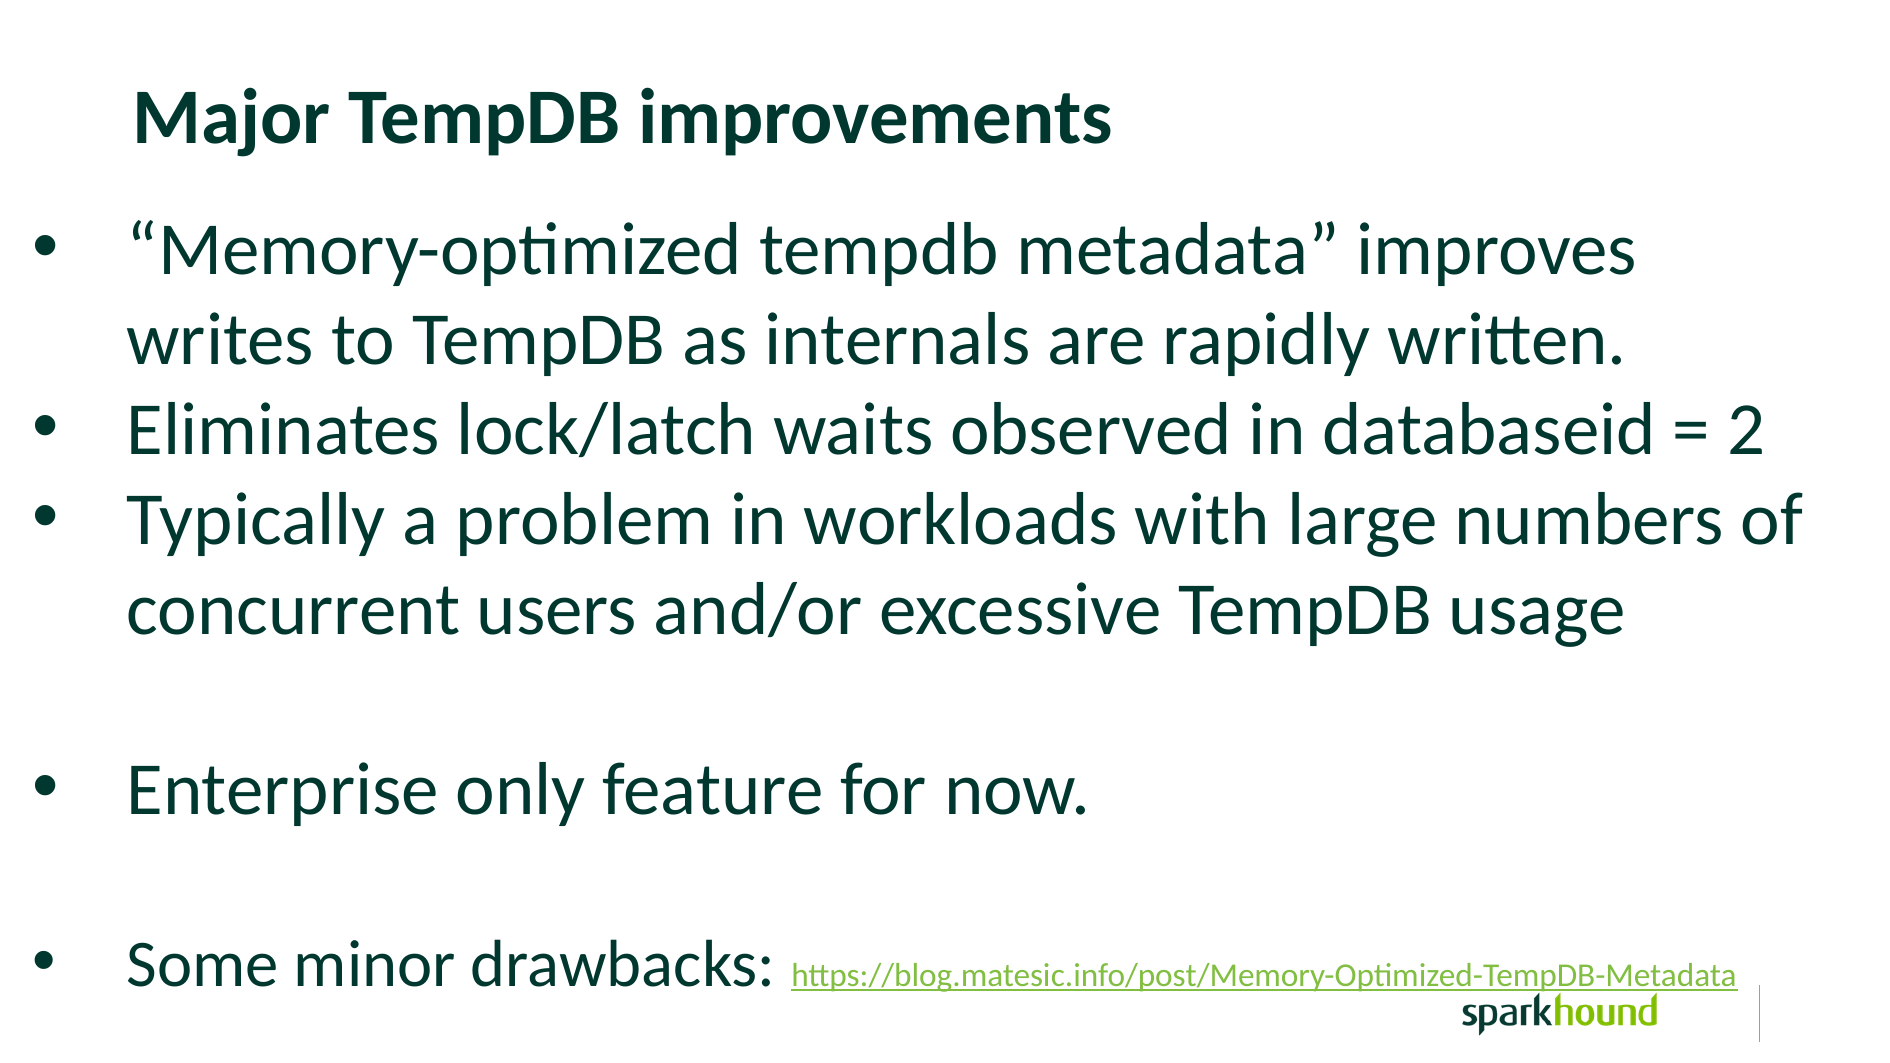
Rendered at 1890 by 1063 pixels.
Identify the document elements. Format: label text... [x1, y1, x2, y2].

title Major TempDB improvements [117, 59, 1890, 178]
text_box “Memory-optimized tempdb metadata” improves writes to TempDB as internals are rapidly written. Eliminates lock/latch waits observed in databaseid = 2 Typically a problem in workloads with large numbers of concurrent users and/or excessive TempDB usage Enterprise only feature for now. Some minor drawbacks: https://blog.matesic.info/post/Memory-Optimized-TempDB-Metadata [18, 192, 1844, 1007]
picture [1461, 1007, 1658, 1036]
